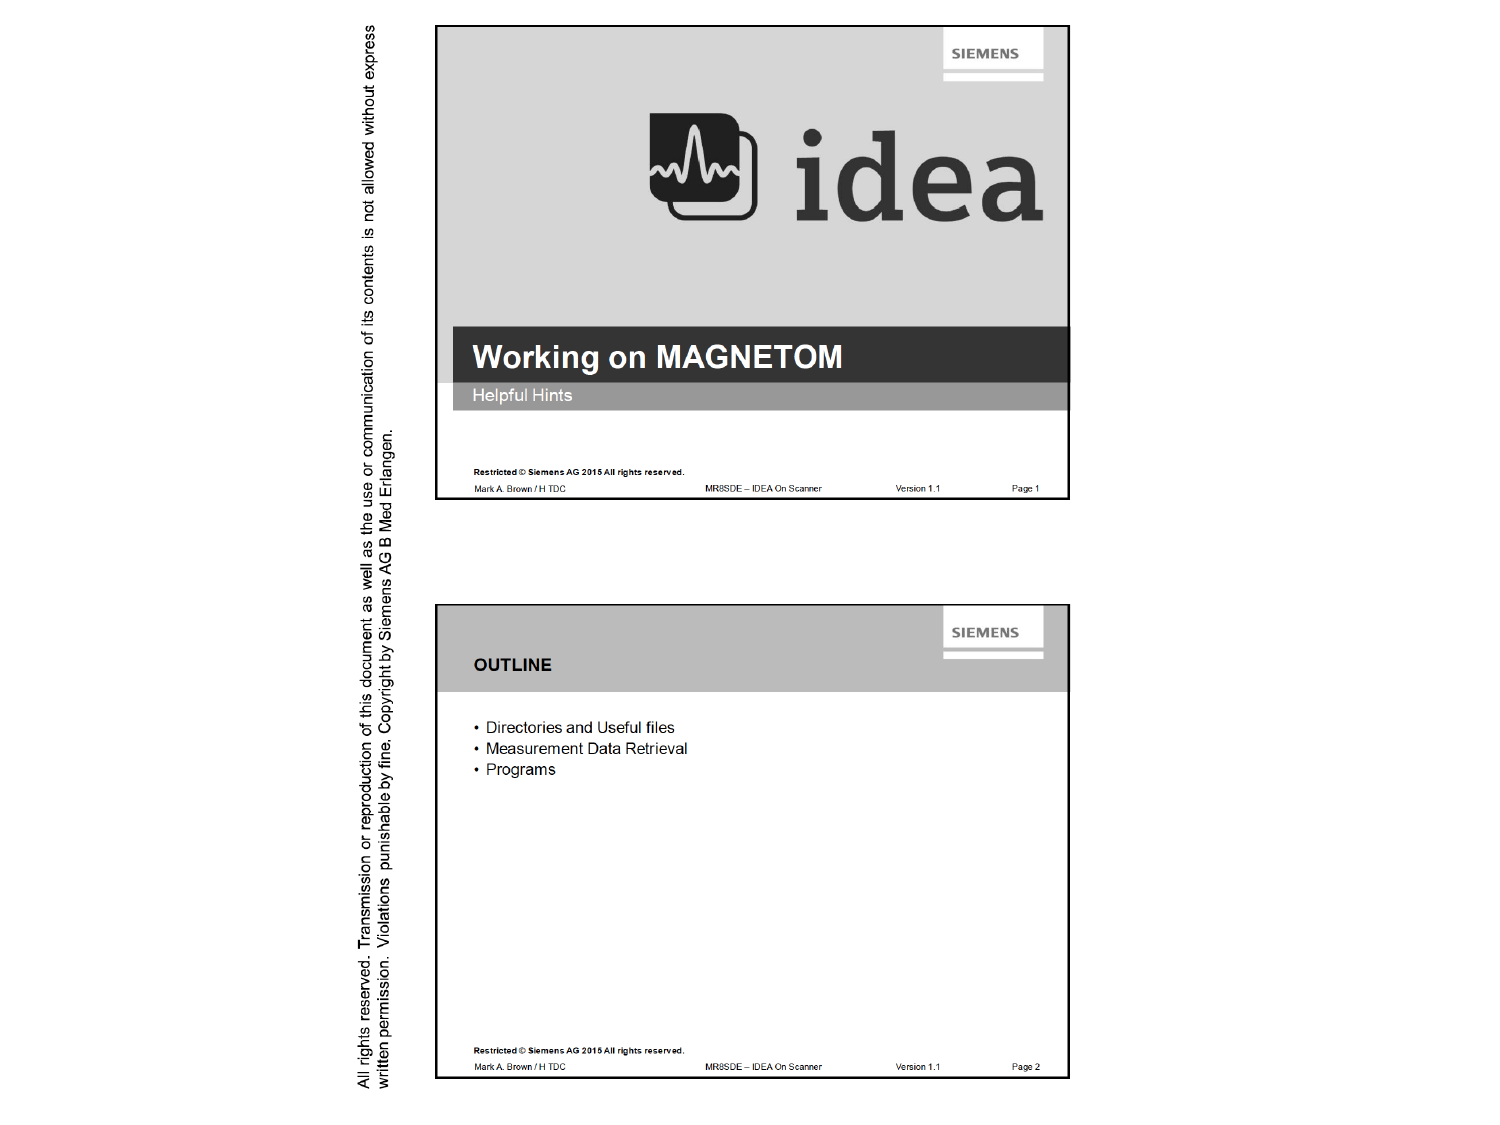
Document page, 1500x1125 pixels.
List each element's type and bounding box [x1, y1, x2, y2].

picture [328, 0, 1101, 1125]
